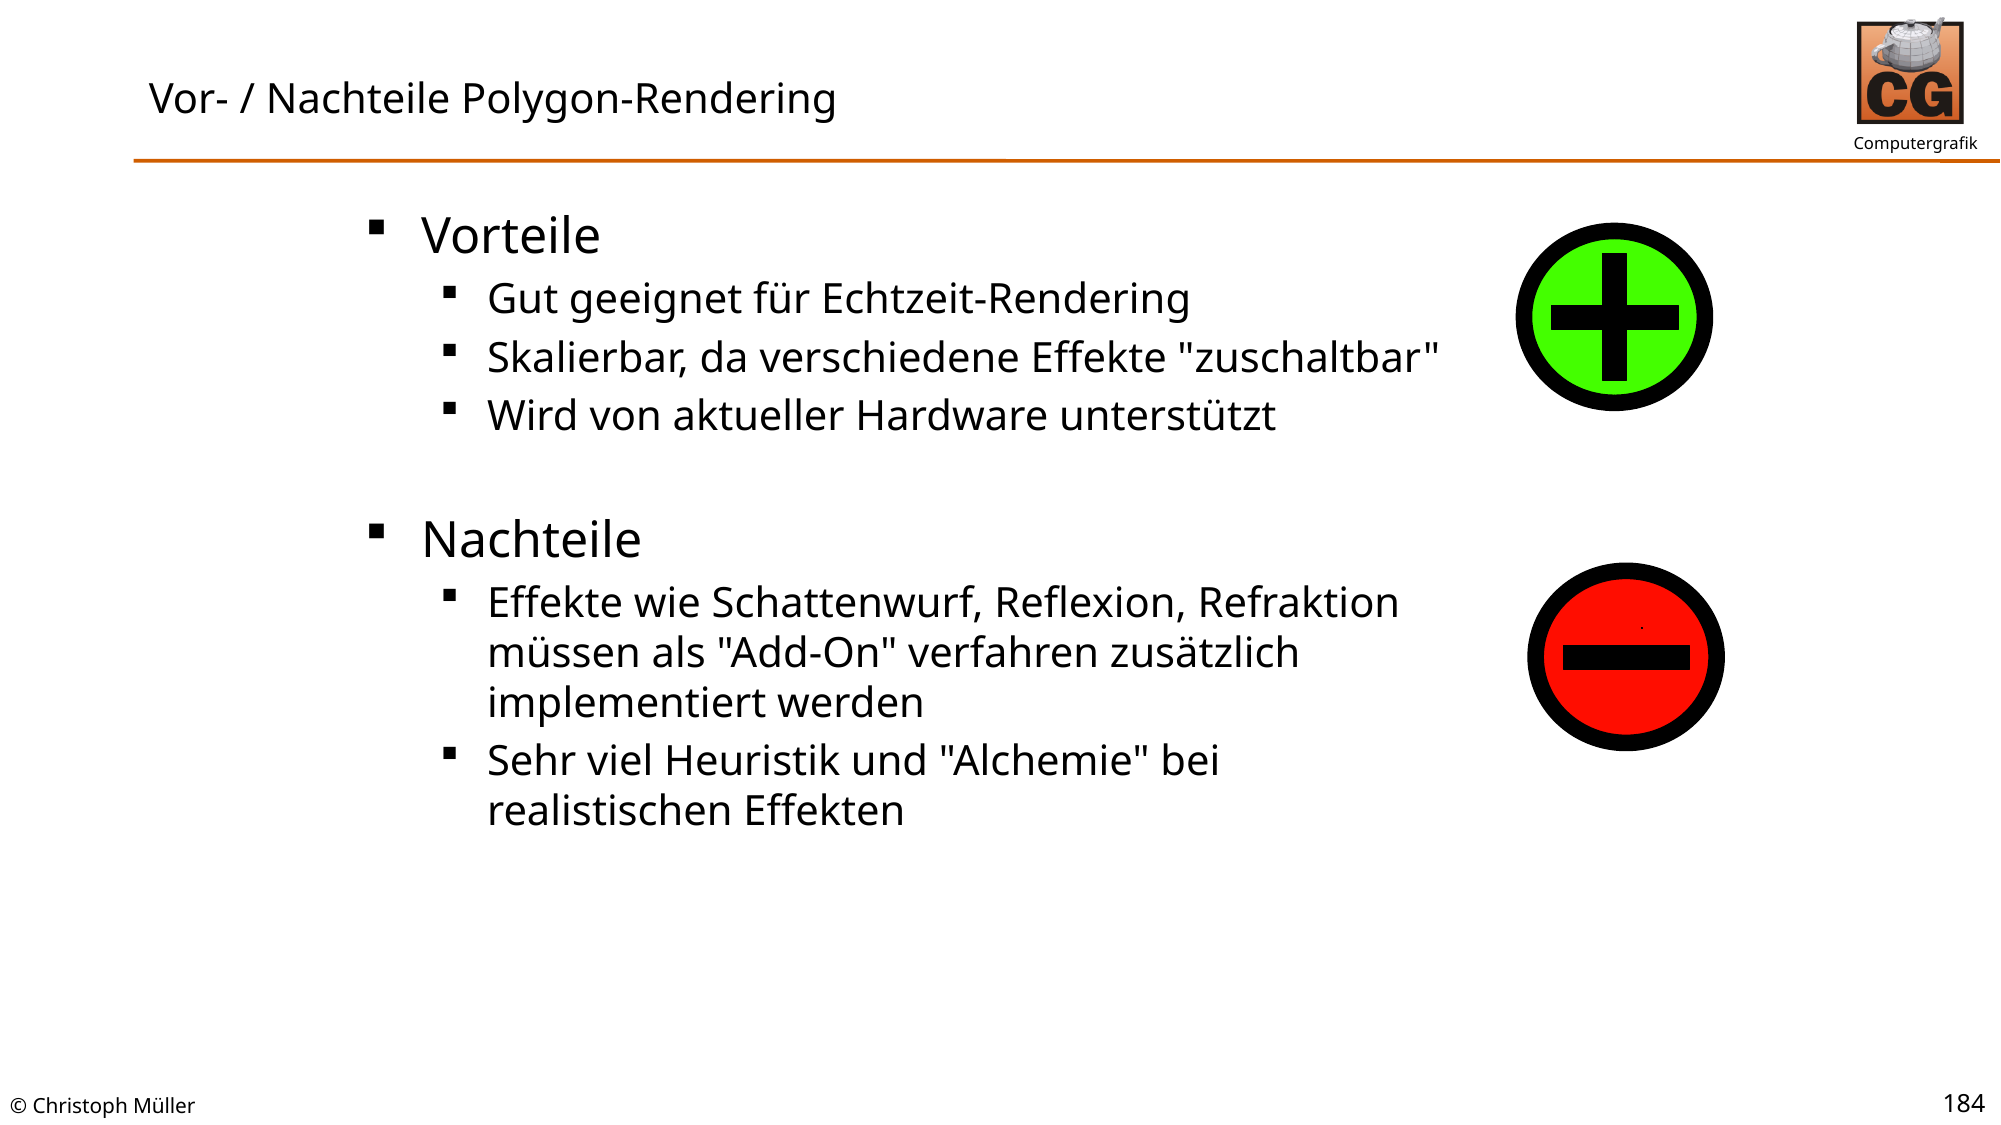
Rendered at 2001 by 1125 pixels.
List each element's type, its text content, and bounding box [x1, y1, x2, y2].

picture [1850, 15, 1970, 130]
list Vorteile Gut geeignet für Echtzeit-Rendering Skalierbar, da verschiedene Effekte "zuschaltbar" Wird von aktueller Hardware unterstützt Nachteile Effekte wie Schattenwurf, Reflexion, Refraktion müssen als "Add-On" verfahren zusätzlich implementiert werden Sehr viel Heuristik und "Alchemie" bei realistischen Effekten [349, 196, 1481, 1059]
picture [1515, 222, 1714, 412]
title Vor- / Nachteile Polygon-Rendering [133, 42, 1457, 151]
picture [1527, 562, 1726, 752]
